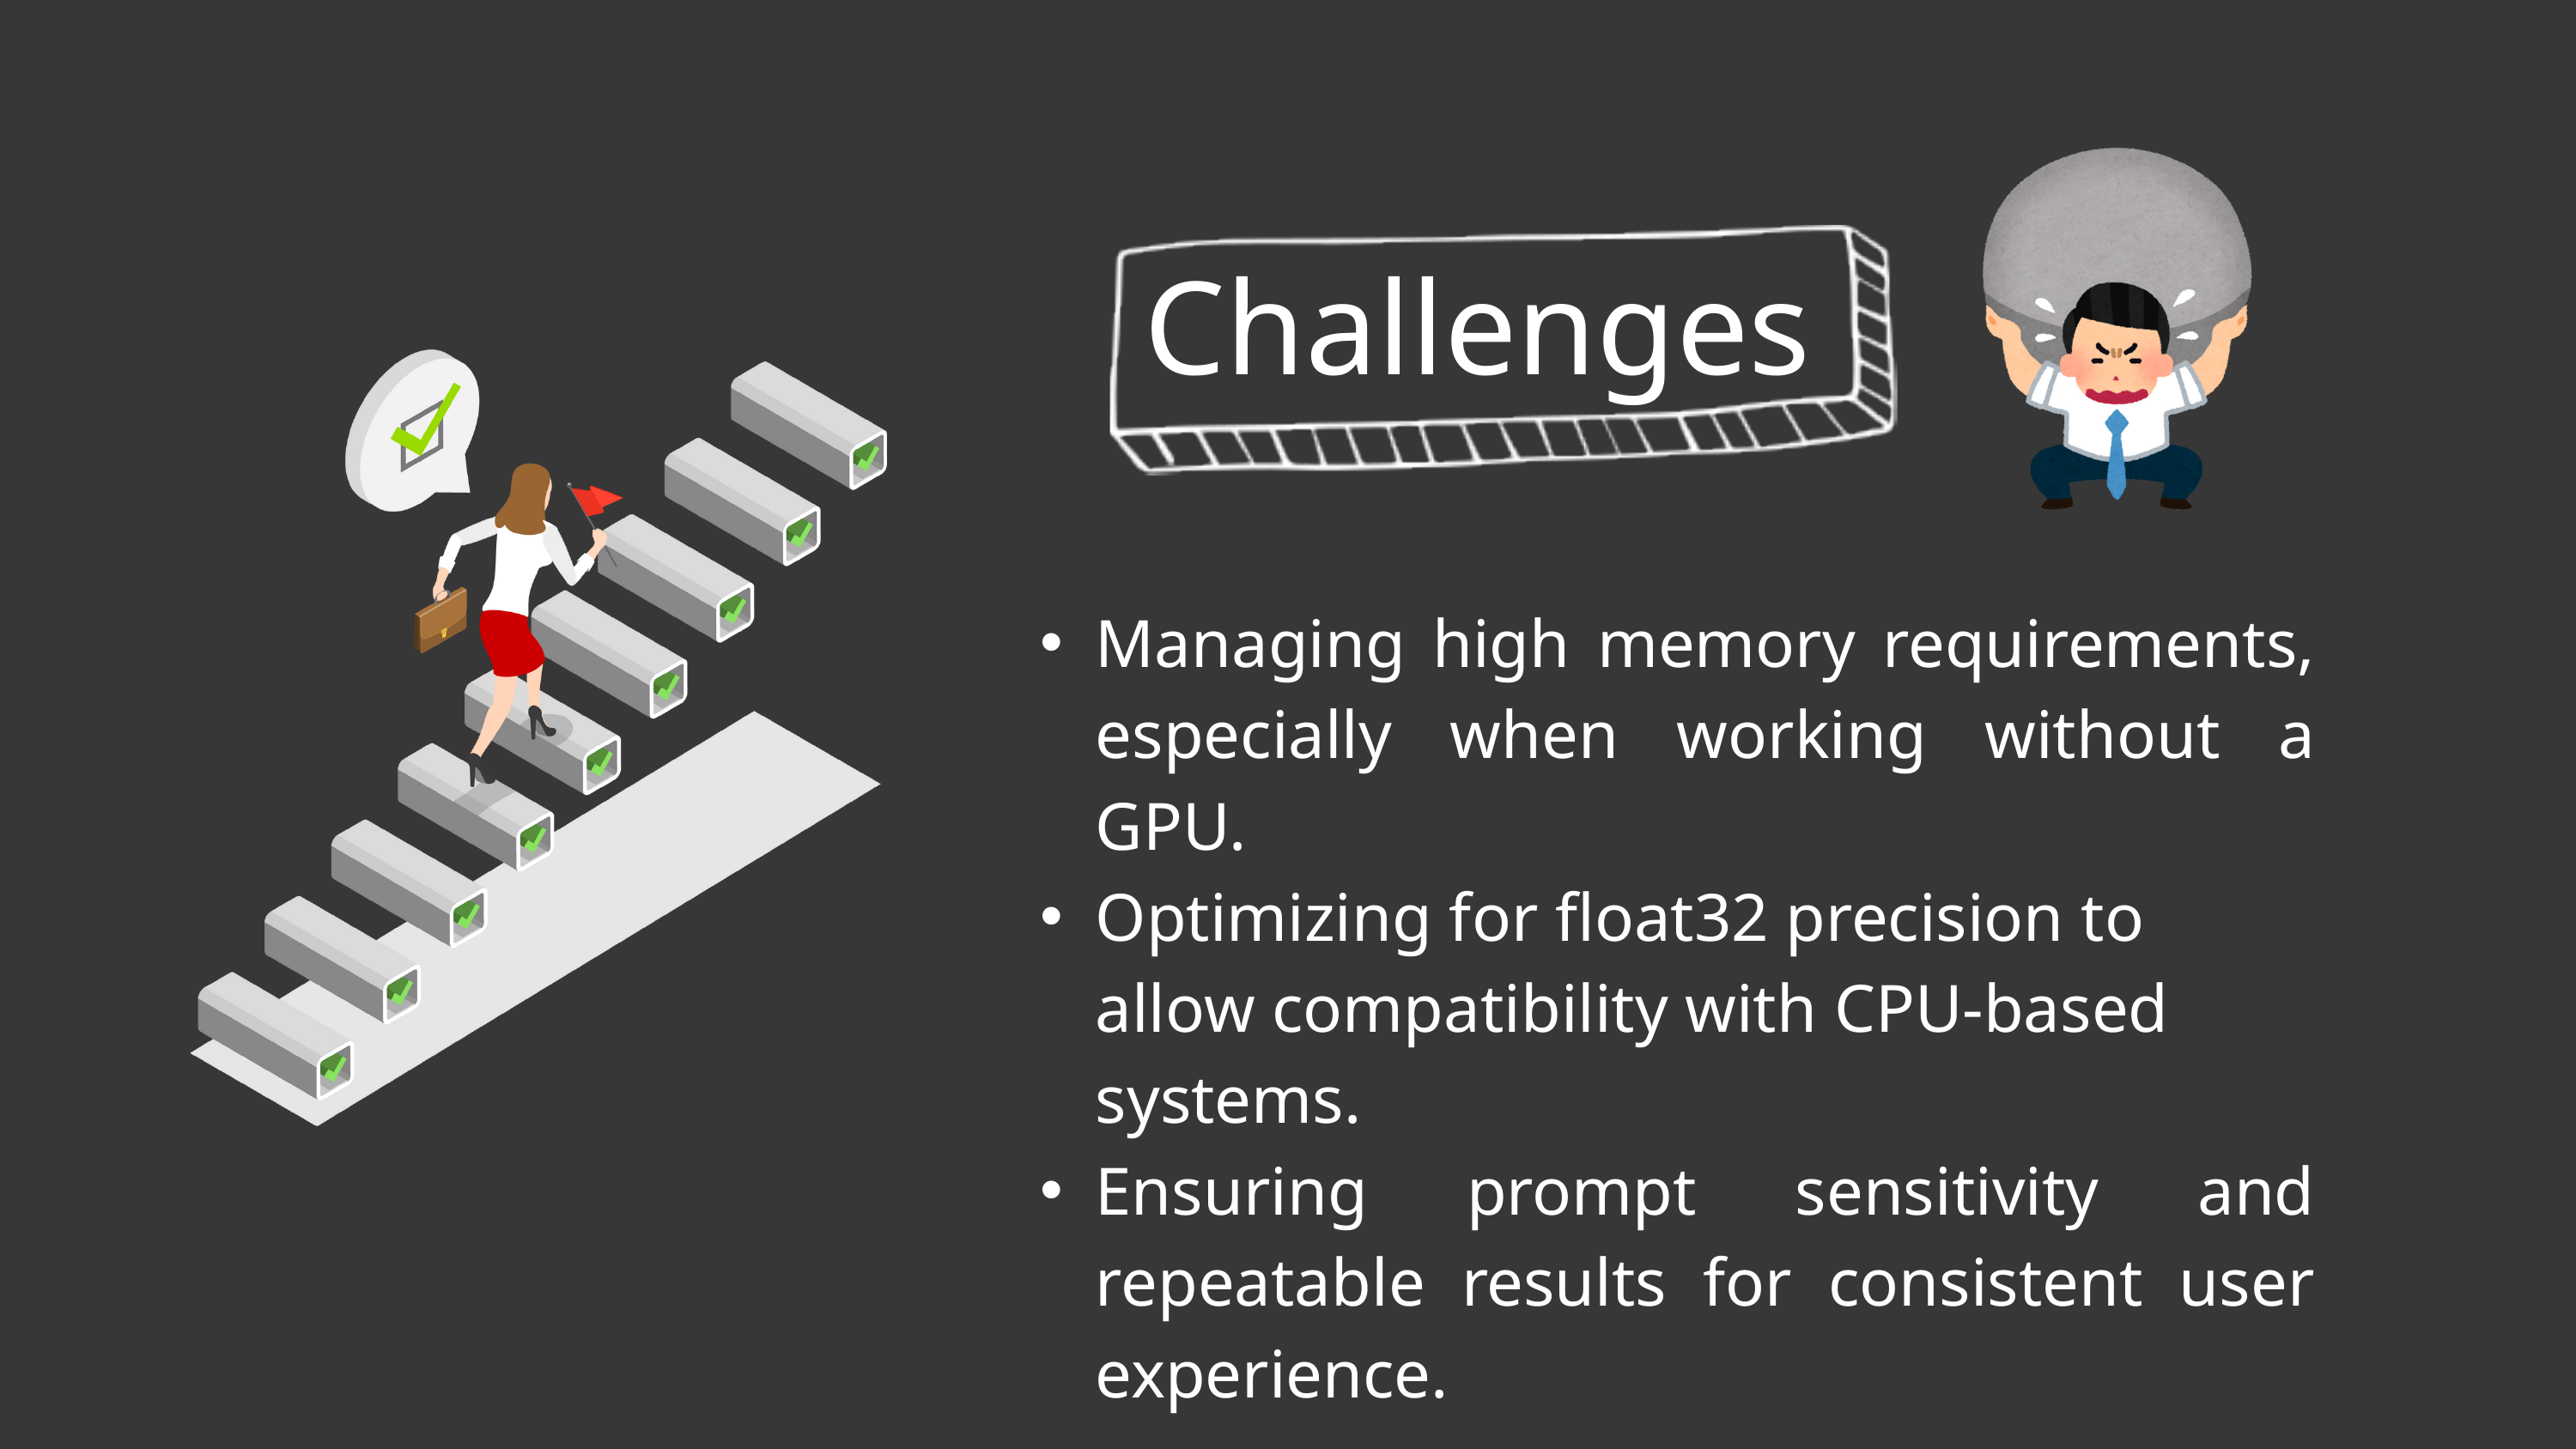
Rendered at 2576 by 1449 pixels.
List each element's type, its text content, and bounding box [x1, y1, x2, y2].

text_box [1109, 225, 1898, 476]
text_box [1982, 147, 2252, 510]
text_box Managing high memory requirements, especially when working without a GPU. Optimizing for float32 precision to allow compatibility with CPU-based systems. Ensuring prompt sensitivity and repeatable results for consistent user experience. [984, 589, 2316, 1411]
text_box Challenges [1109, 267, 1846, 401]
text_box [190, 349, 887, 1126]
